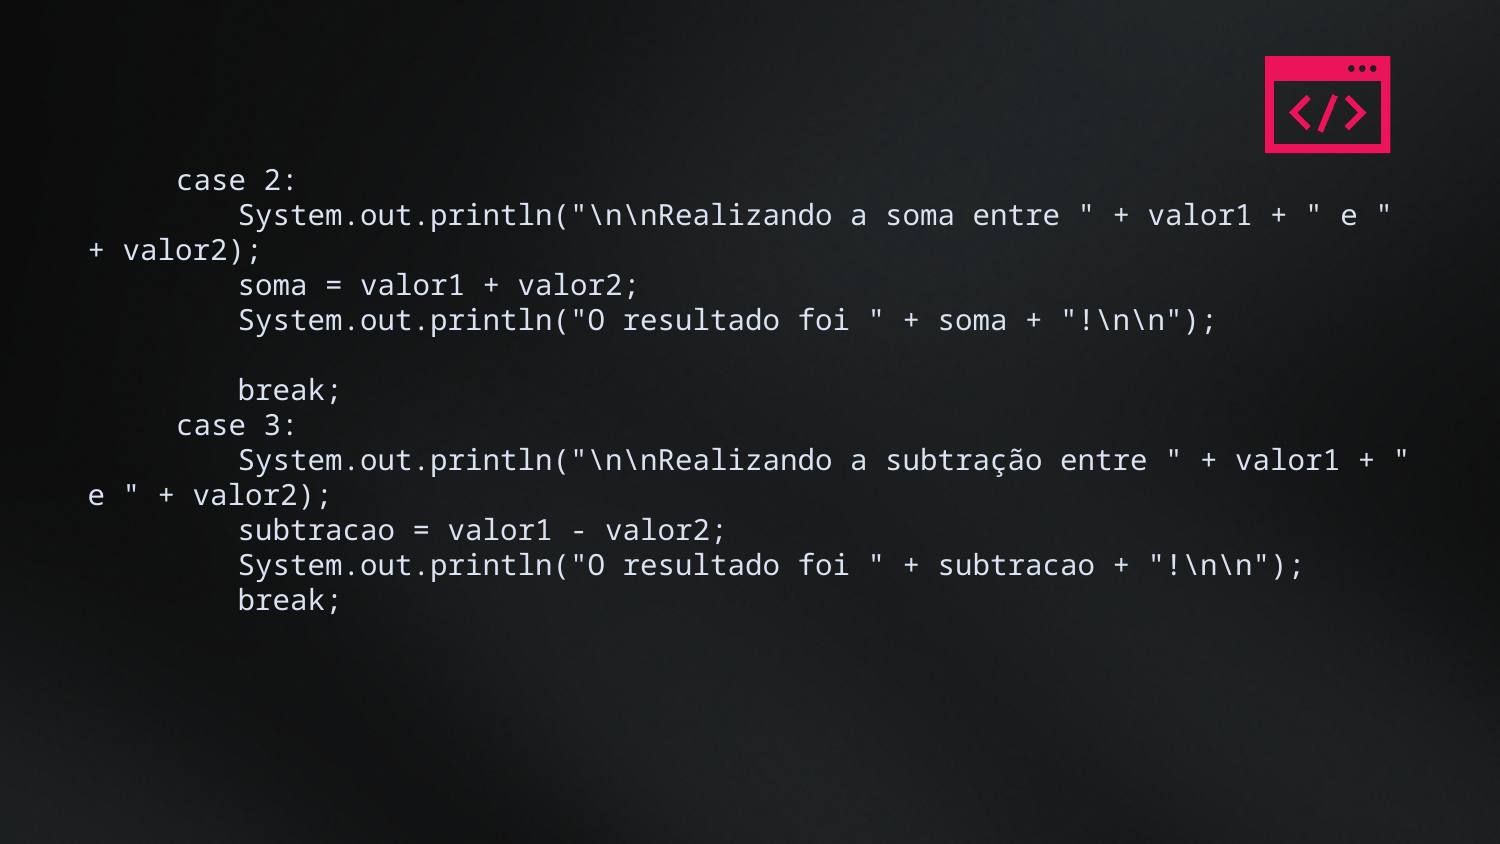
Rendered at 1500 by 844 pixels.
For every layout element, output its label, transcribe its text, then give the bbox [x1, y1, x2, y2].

picture [0, 0, 1500, 844]
text_box case 2: System.out.println("\n\nRealizando a soma entre " + valor1 + " e " + valor2); soma = valor1 + valor2; System.out.println("O resultado foi " + soma + "!\n\n"); break; case 3: System.out.println("\n\nRealizando a subtração entre " + valor1 + " e " + valor2); subtracao = valor1 - valor2; System.out.println("O resultado foi " + subtracao + "!\n\n"); break; [72, 154, 1440, 624]
